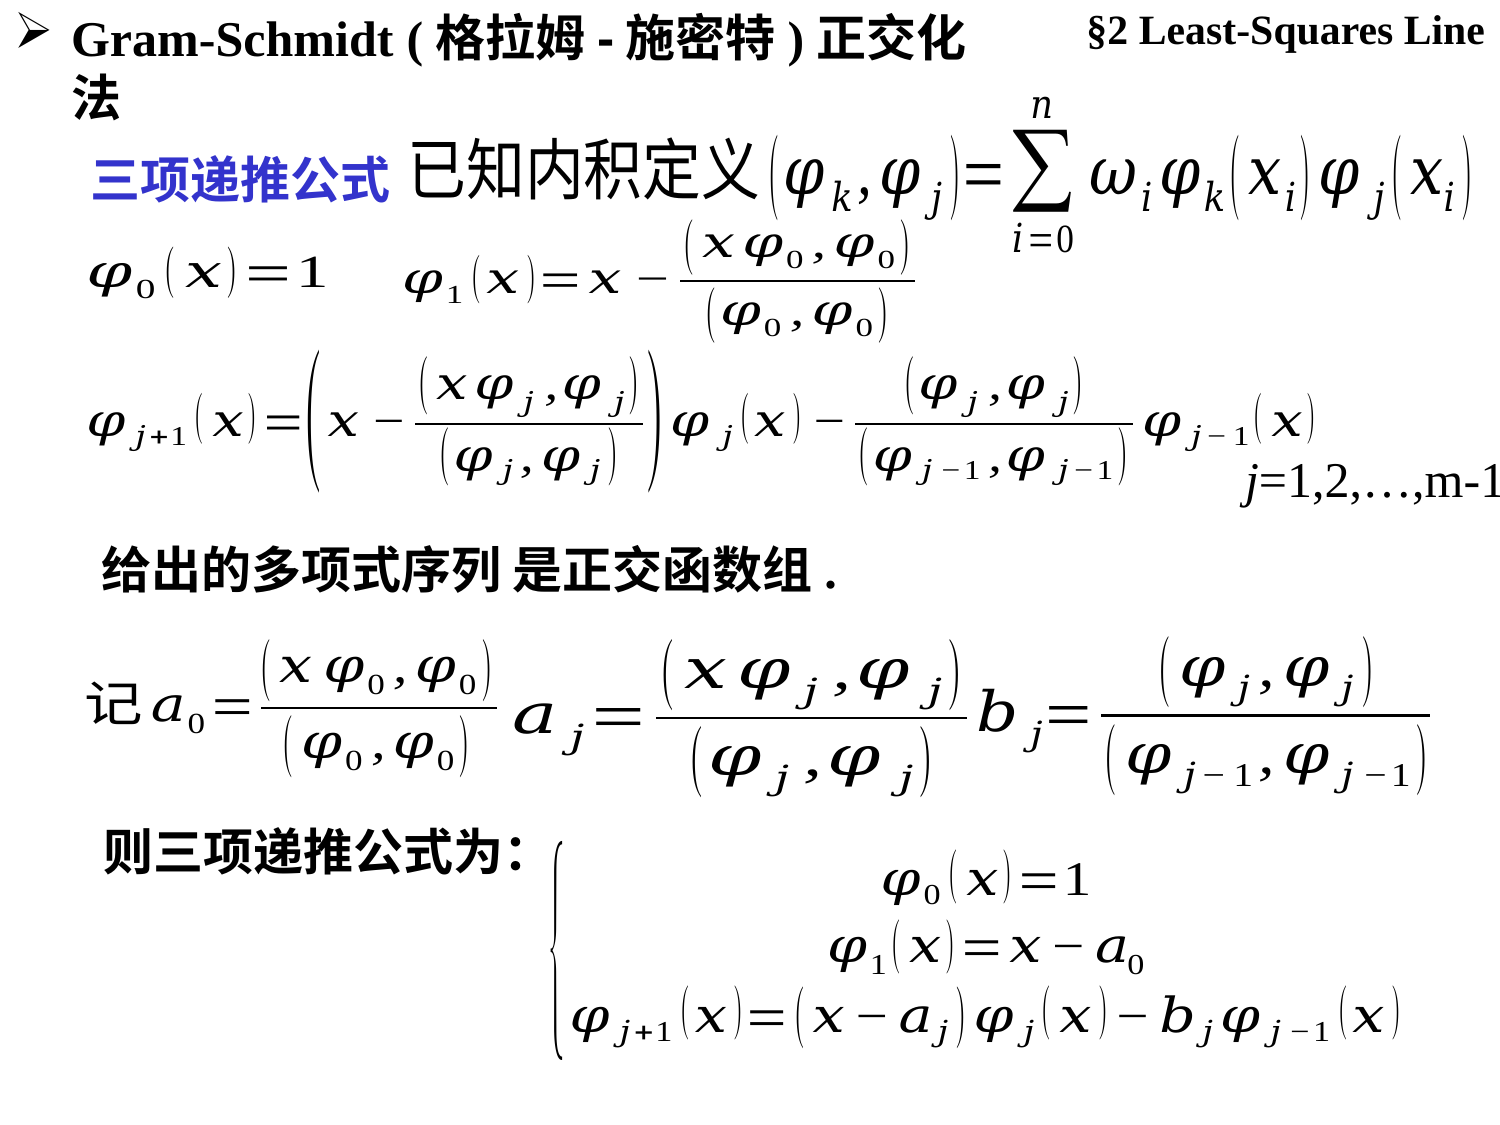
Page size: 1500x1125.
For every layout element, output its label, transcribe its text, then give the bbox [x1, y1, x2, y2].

text_box 三项递推公式 [76, 120, 1376, 216]
text_box 则三项递推公式为： [103, 820, 554, 881]
text_box j=1,2,…,m-1 [1230, 440, 1500, 515]
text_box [690, 416, 724, 480]
text_box §2 Least-Squares Line [808, 0, 1500, 61]
text_box Gram-Schmidt (格拉姆-施密特)正交化法 [0, 0, 1010, 135]
